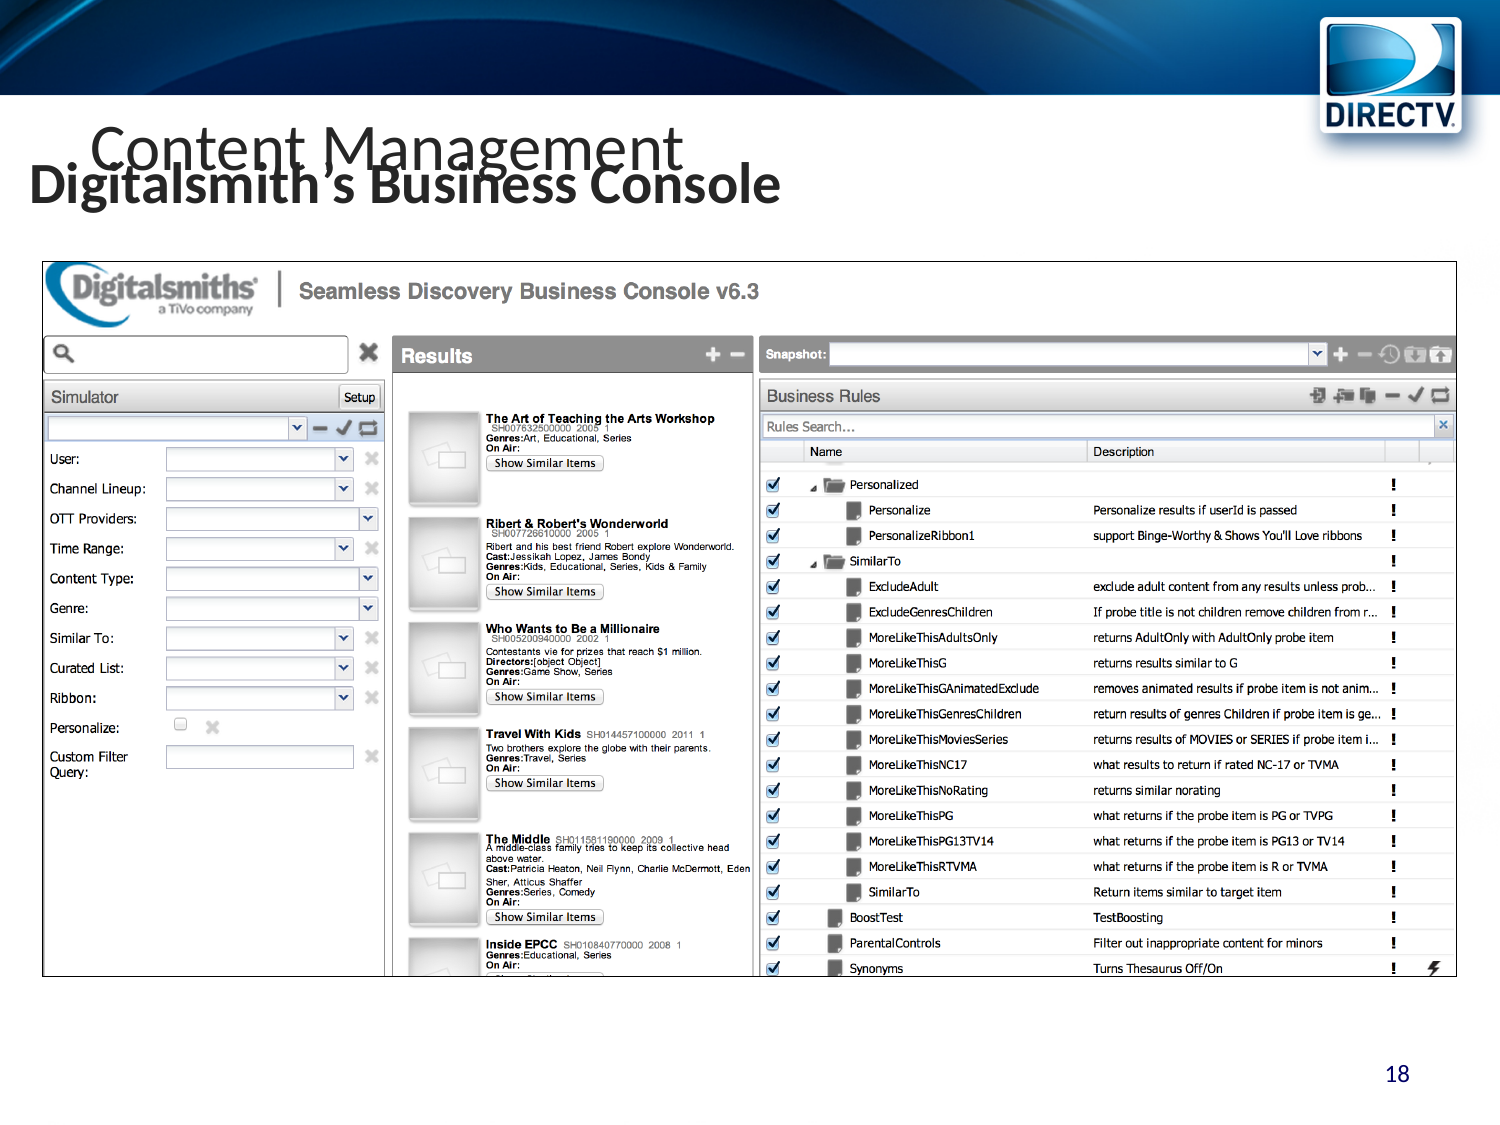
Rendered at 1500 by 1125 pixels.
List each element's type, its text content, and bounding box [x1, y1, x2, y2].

title Content Management [75, 50, 1425, 238]
slide_number 18 [1074, 1042, 1425, 1103]
picture [0, 0, 1500, 1125]
list Digitalsmith’s Business Console [14, 137, 1365, 238]
